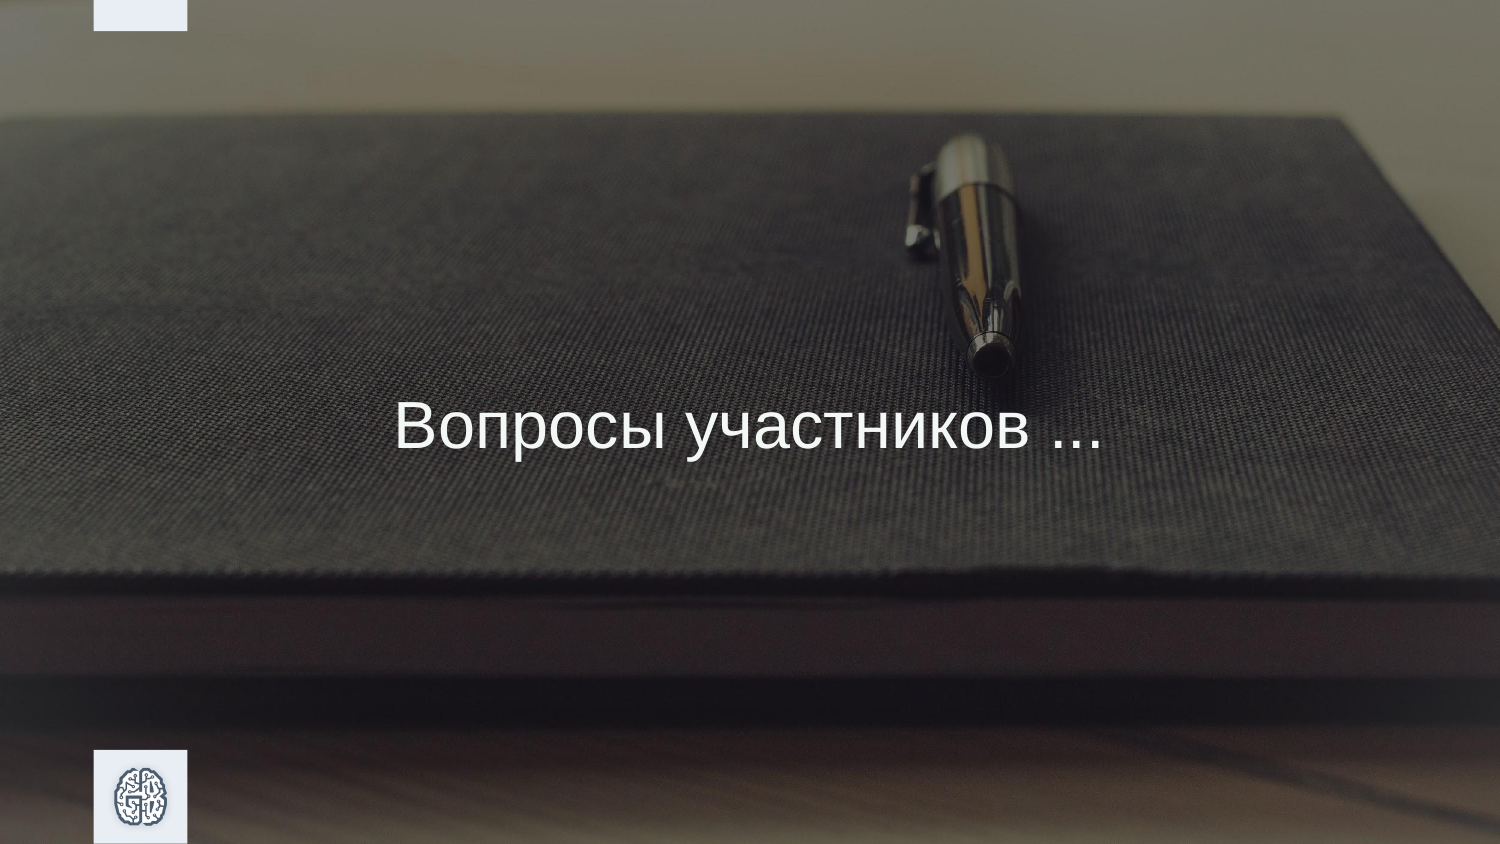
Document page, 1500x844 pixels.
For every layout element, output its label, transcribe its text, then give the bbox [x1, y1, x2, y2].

title Вопросы участников ... [187, 93, 1313, 751]
picture [0, 0, 1500, 844]
picture [106, 760, 175, 834]
